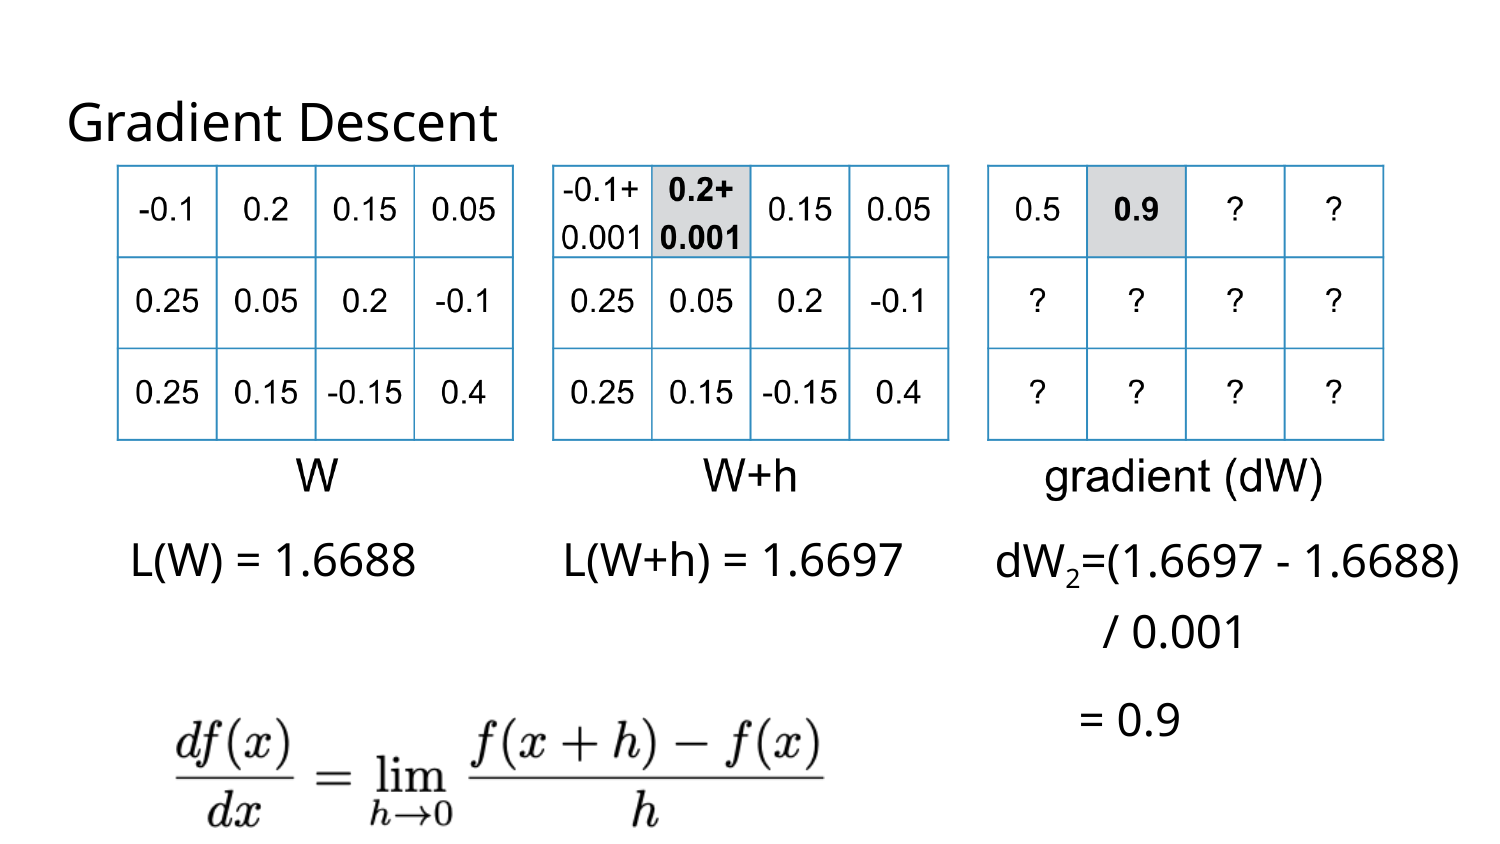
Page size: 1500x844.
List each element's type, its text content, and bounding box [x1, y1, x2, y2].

title Gradient Descent [51, 72, 1449, 167]
text_box L(W) = 1.6688 [114, 516, 521, 601]
picture [174, 717, 826, 829]
text_box L(W+h) = 1.6697 [547, 516, 953, 601]
text_box dW2=(1.6697 - 1.6688) / 0.001 = 0.9 [979, 507, 1500, 761]
picture [107, 154, 1393, 508]
